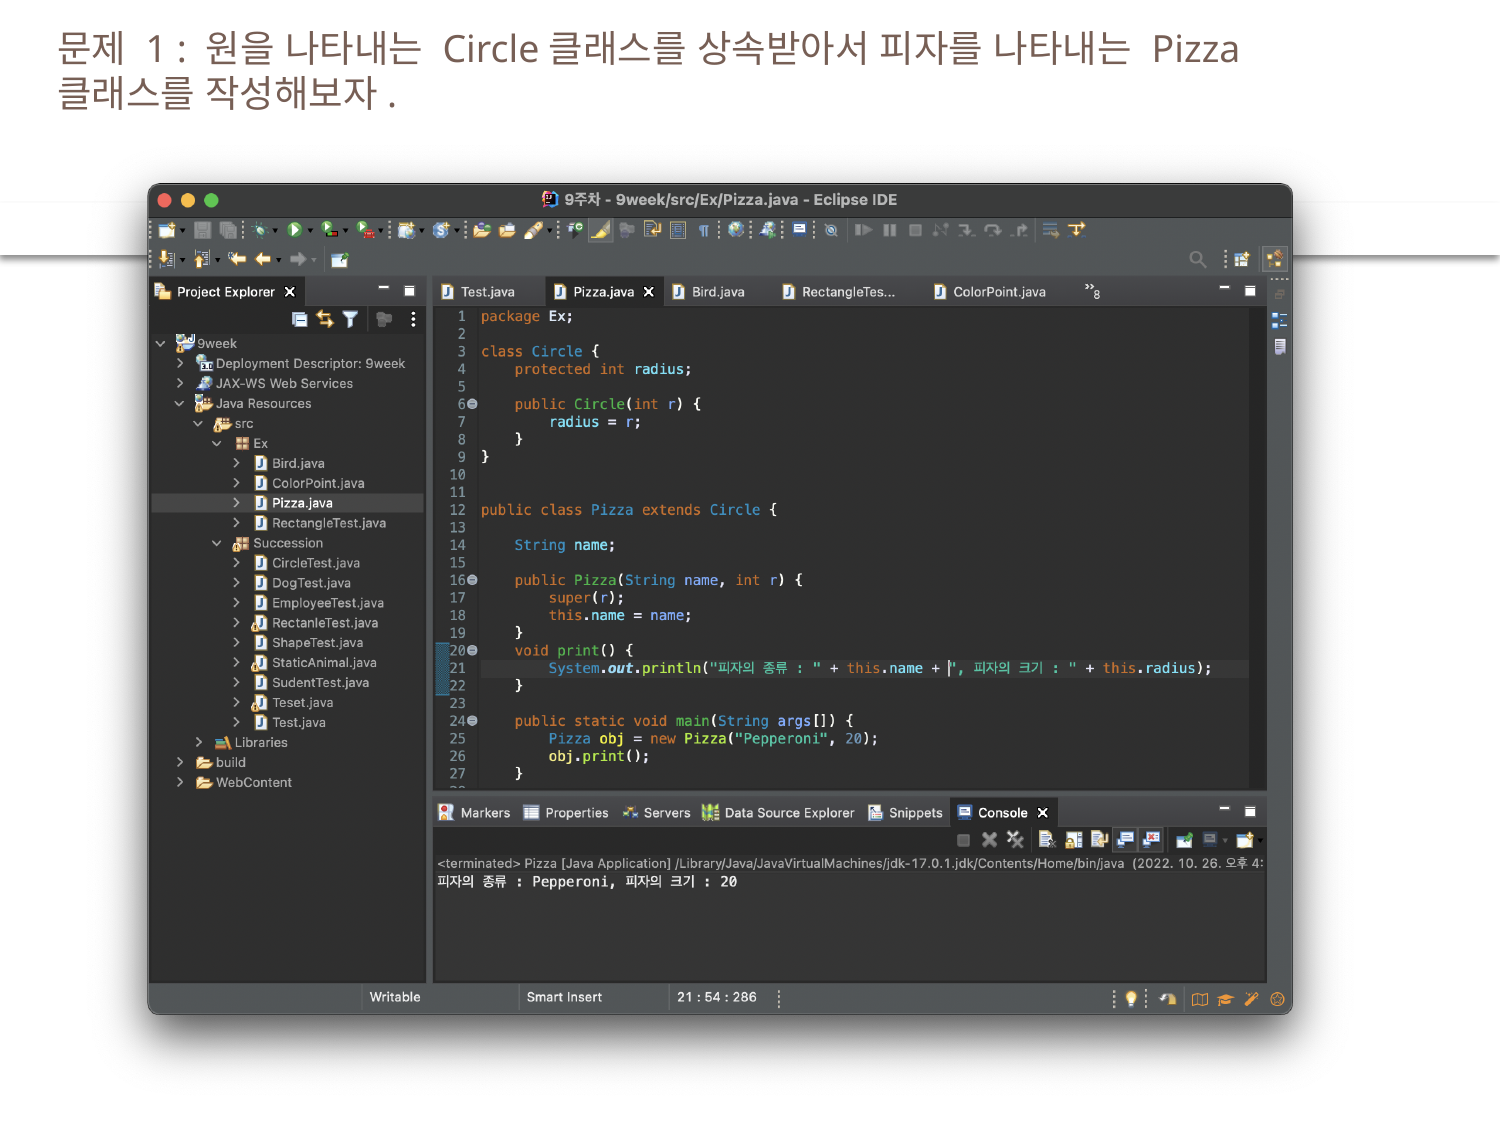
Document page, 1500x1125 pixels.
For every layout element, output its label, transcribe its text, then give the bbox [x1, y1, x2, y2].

picture [81, 138, 1358, 1101]
text_box [0, 0, 1500, 75]
title 문제 1 : 원을 나타내는 Circle클래스를 상속받아서 피자를 나타내는 Pizza클래스를 작성해보자. [42, 75, 1380, 124]
